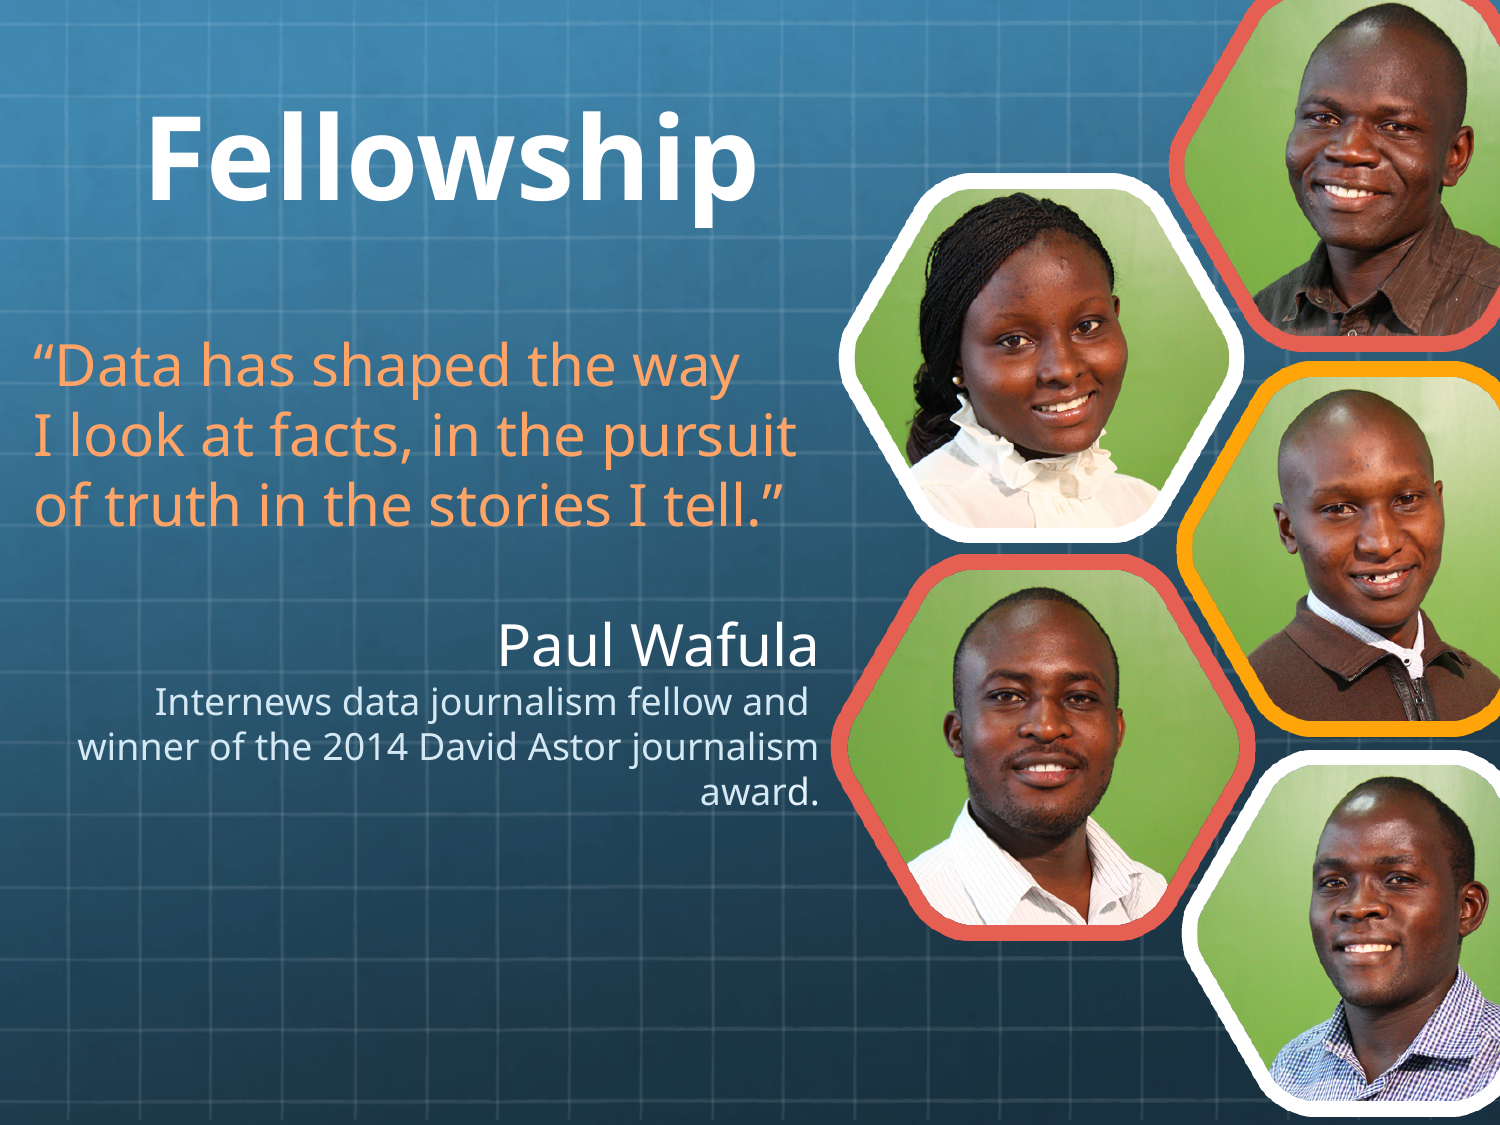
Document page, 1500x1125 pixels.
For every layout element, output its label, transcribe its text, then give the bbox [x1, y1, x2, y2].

text_box “Data has shaped the way I look at facts, in the pursuit of truth in the stories I tell.” Paul Wafula Internews data journalism fellow and winner of the 2014 David Astor journalism award. [19, 320, 804, 821]
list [834, 161, 1138, 533]
title Fellowship [127, 17, 1134, 289]
picture [0, 0, 1500, 1125]
